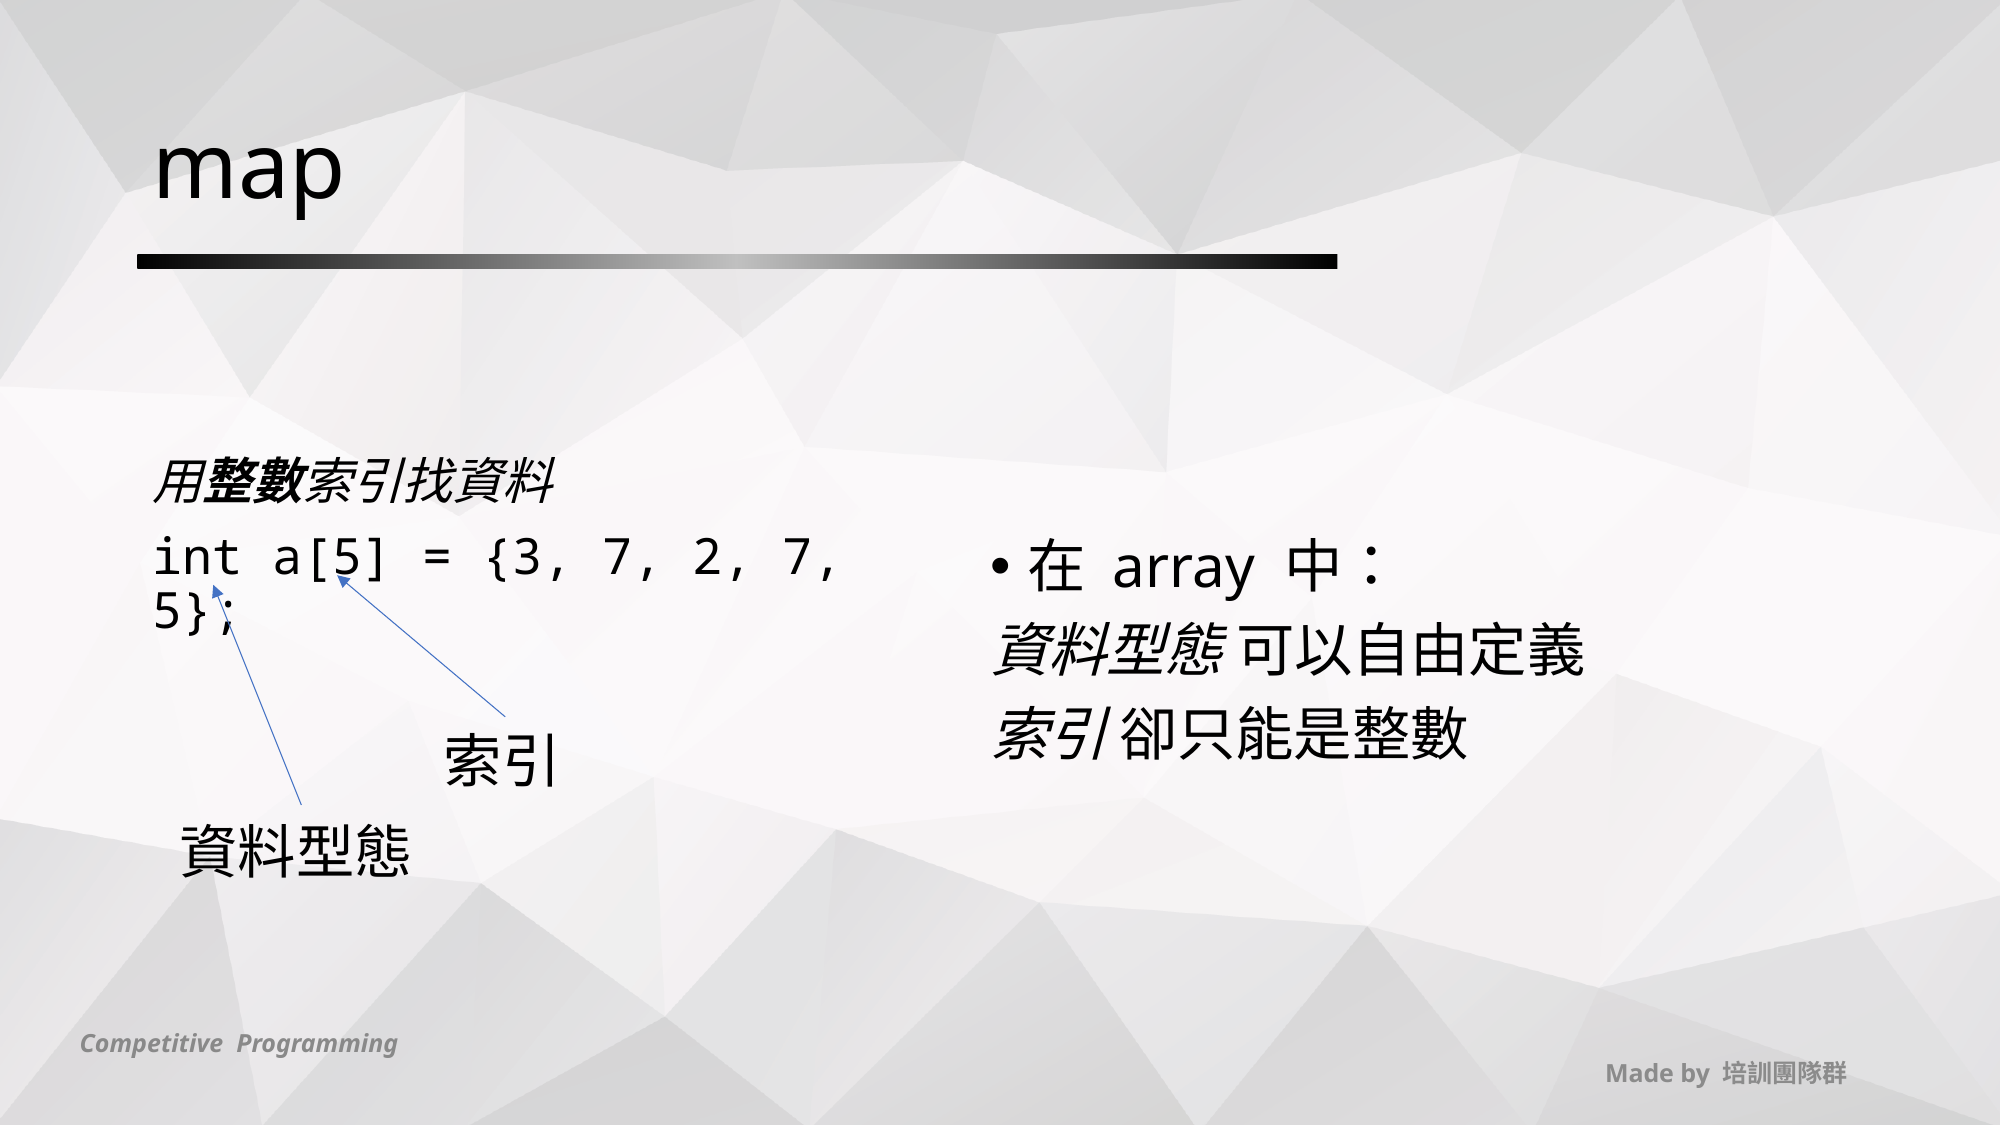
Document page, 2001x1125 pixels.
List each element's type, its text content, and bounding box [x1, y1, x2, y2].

list 用整數索引找資料 int a[5] = {3, 7, 2, 7, 5}; [137, 448, 932, 921]
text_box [213, 584, 302, 805]
title map [137, 59, 1863, 278]
text_box 資料型態 [165, 807, 433, 893]
picture [0, 0, 2000, 1125]
text_box 在 array 中： 資料型態 可以自由定義 索引 卻只能是整數 [974, 529, 1863, 1014]
text_box 索引 [429, 716, 582, 802]
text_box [337, 575, 506, 717]
